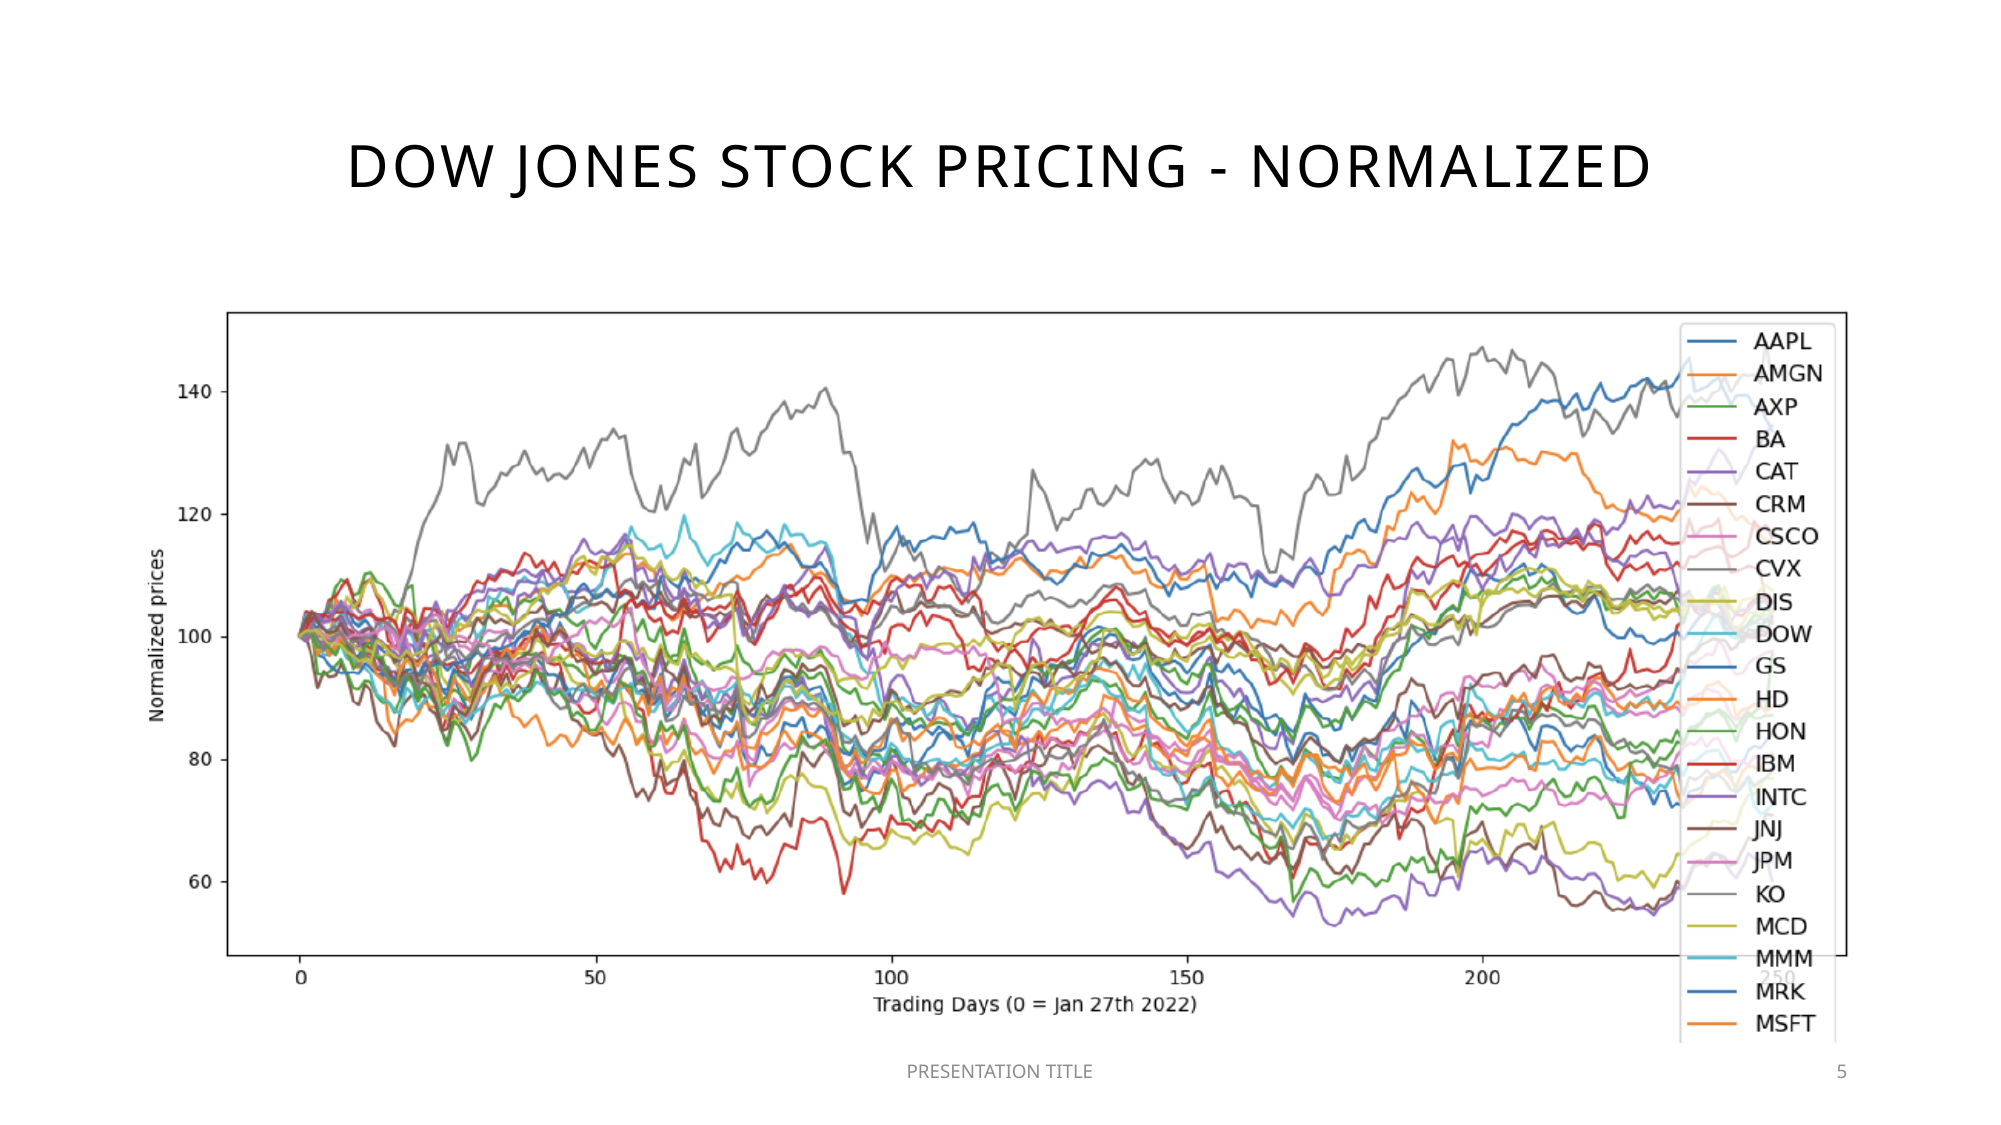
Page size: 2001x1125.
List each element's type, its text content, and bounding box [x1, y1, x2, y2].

picture [120, 243, 1880, 1043]
footer PRESENTATION TITLE [662, 1043, 1338, 1103]
slide_number 5 [1412, 1043, 1863, 1103]
title Dow Jones stock pricing - normalized [137, 59, 1863, 243]
